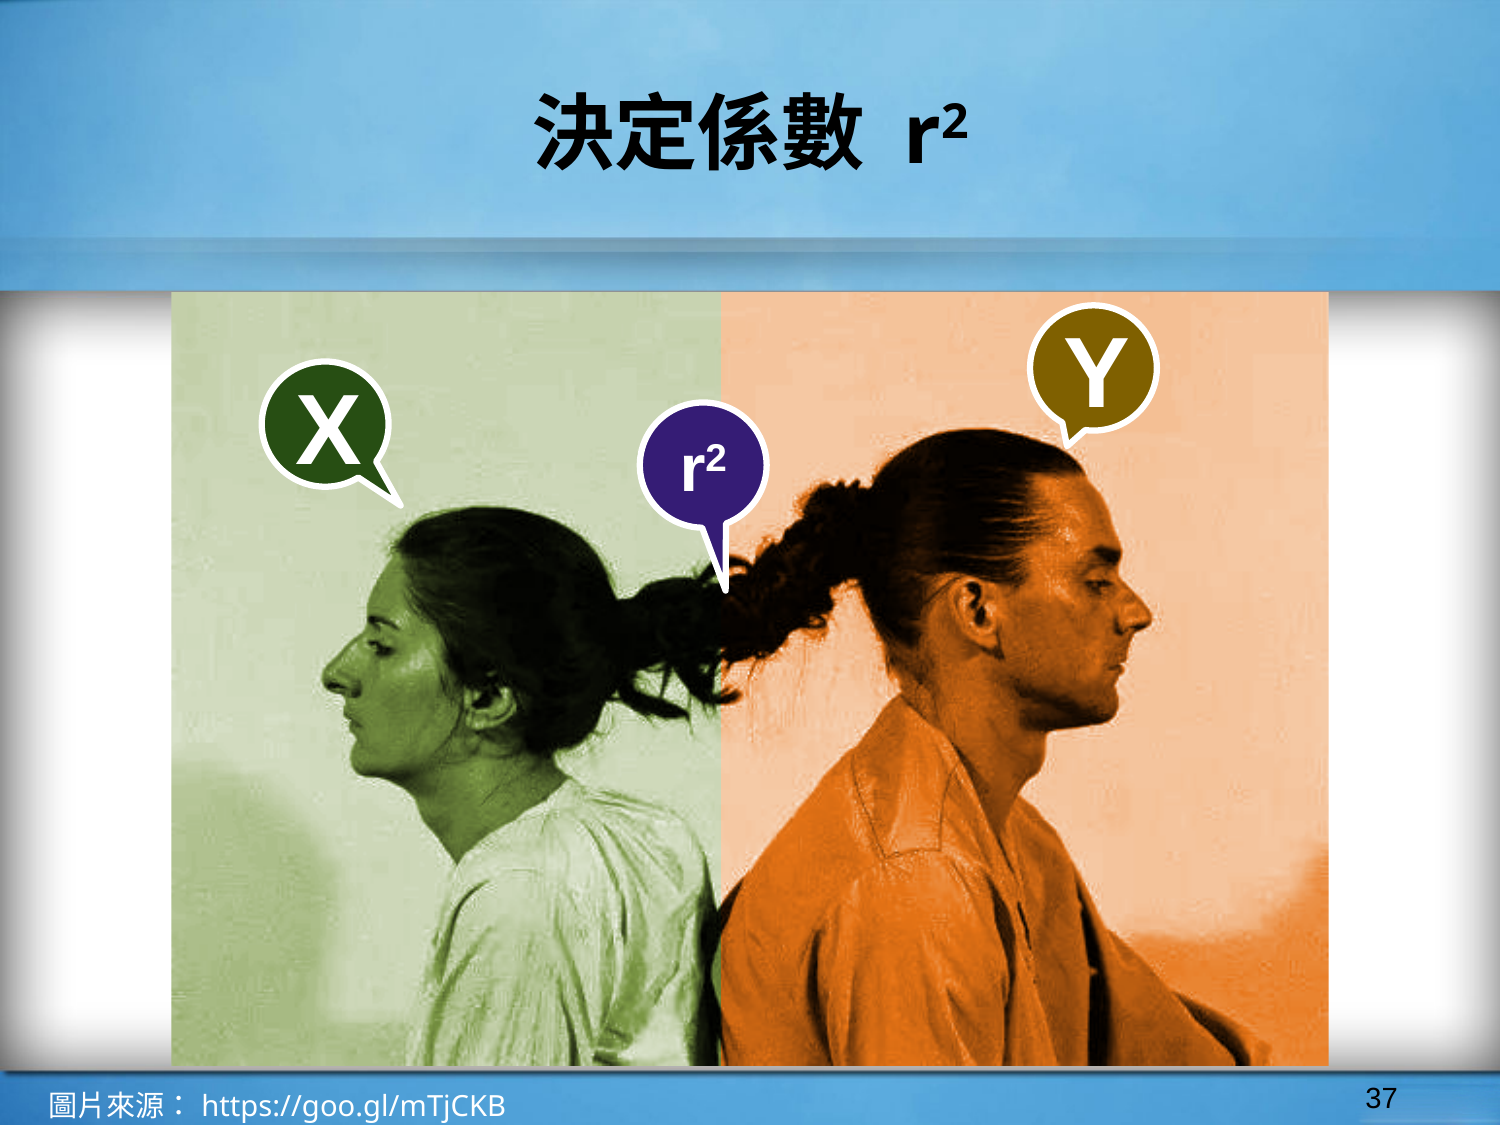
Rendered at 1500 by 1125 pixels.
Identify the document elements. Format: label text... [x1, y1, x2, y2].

picture [0, 0, 1500, 1125]
subtitle 圖片來源：https://goo.gl/mTjCKB [3, 1080, 1348, 1125]
title 決定係數 r2 [78, 27, 1422, 232]
slide_number ‹#› [1350, 1074, 1488, 1118]
